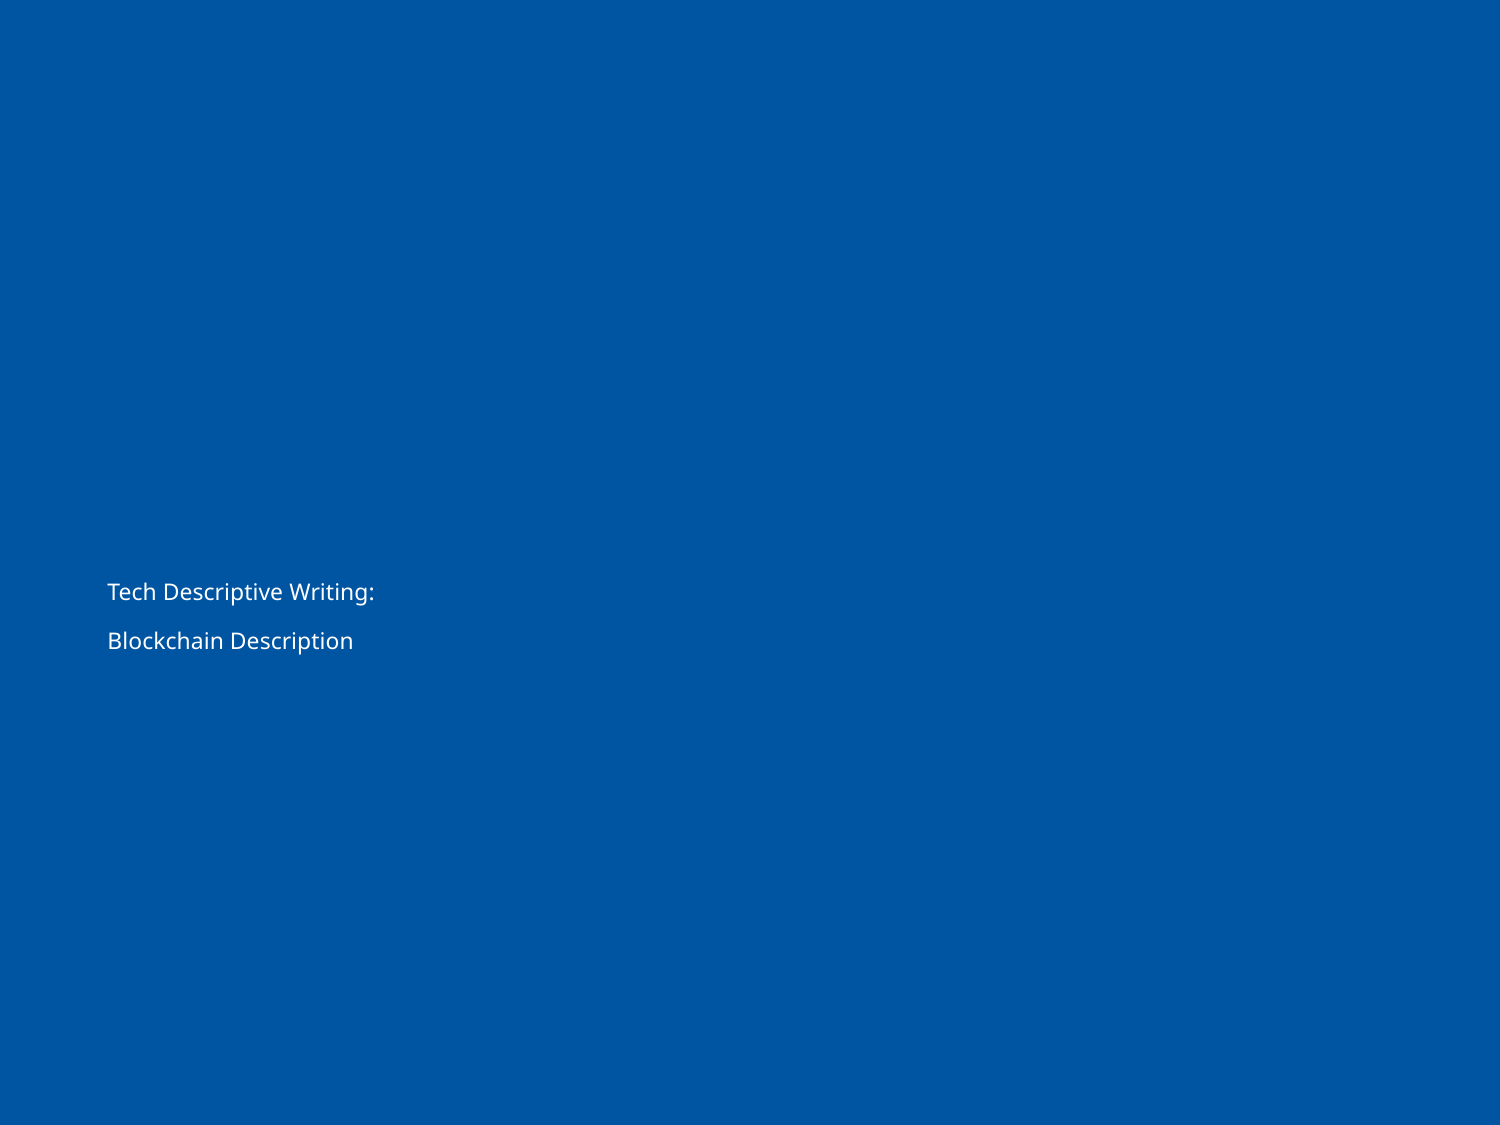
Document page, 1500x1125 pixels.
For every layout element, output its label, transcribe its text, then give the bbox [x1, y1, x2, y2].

title Tech Descriptive Writing: Blockchain Description [92, 570, 1387, 717]
